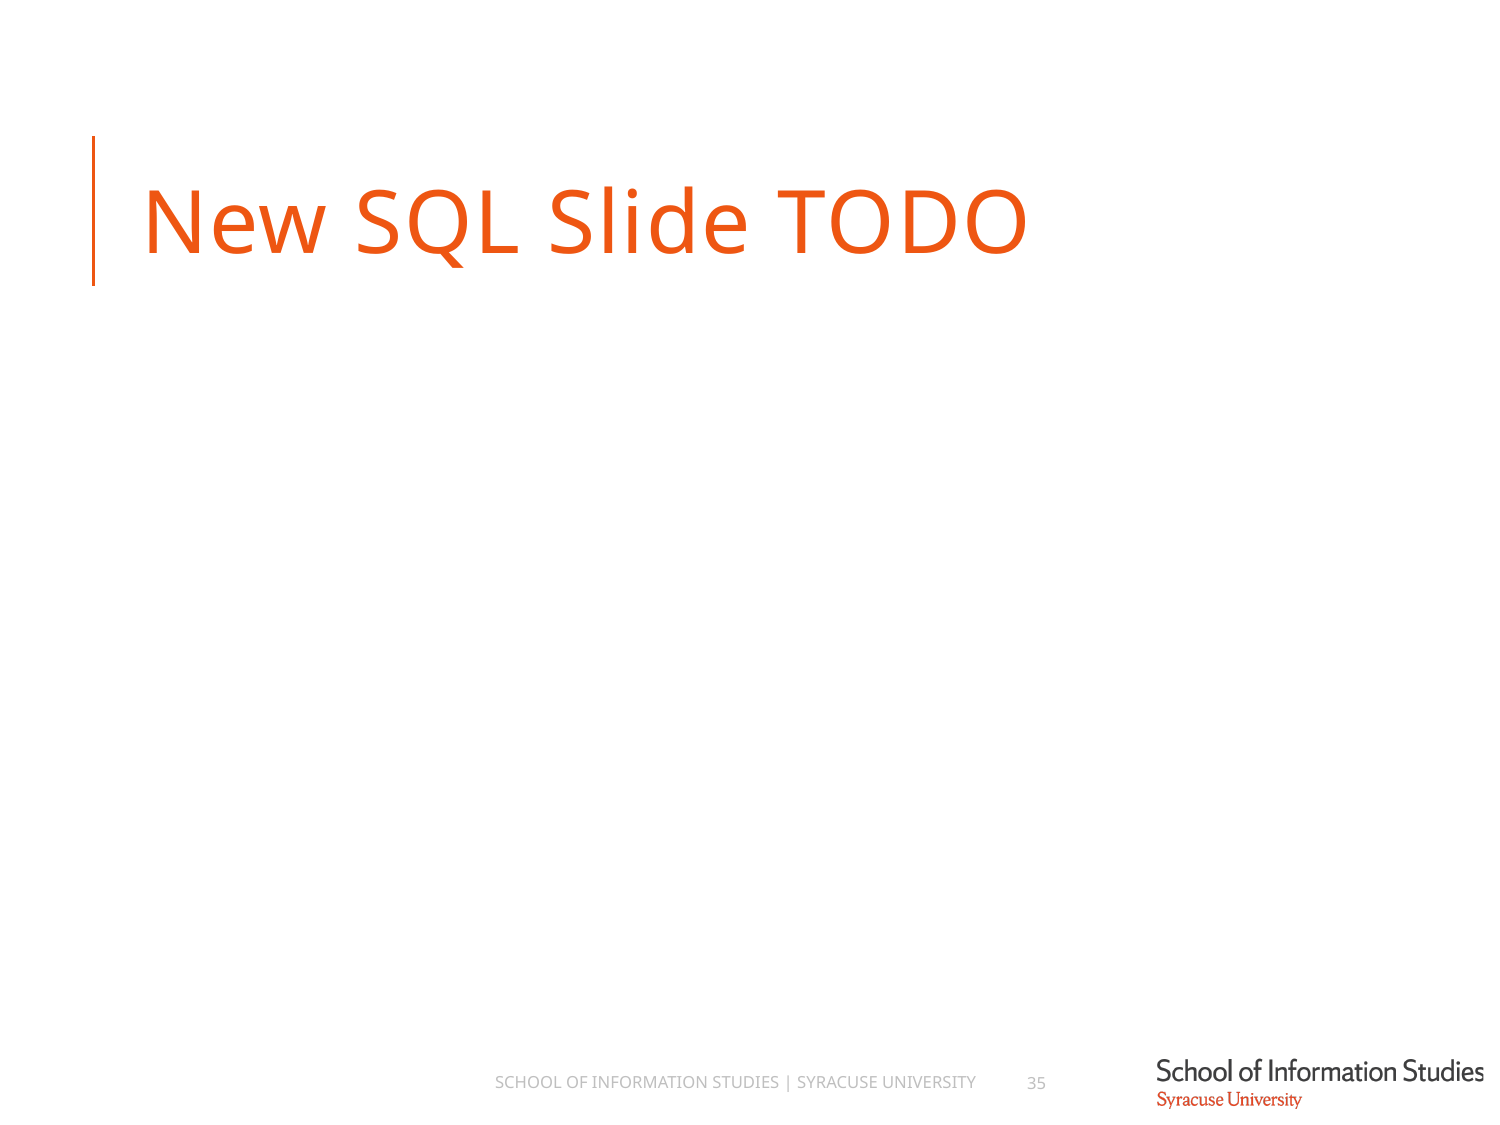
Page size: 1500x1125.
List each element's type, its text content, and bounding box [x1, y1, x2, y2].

title New SQL Slide TODO [126, 96, 1322, 342]
slide_number 35 [1012, 1061, 1149, 1107]
footer School of Information Studies | Syracuse University [283, 1061, 993, 1106]
